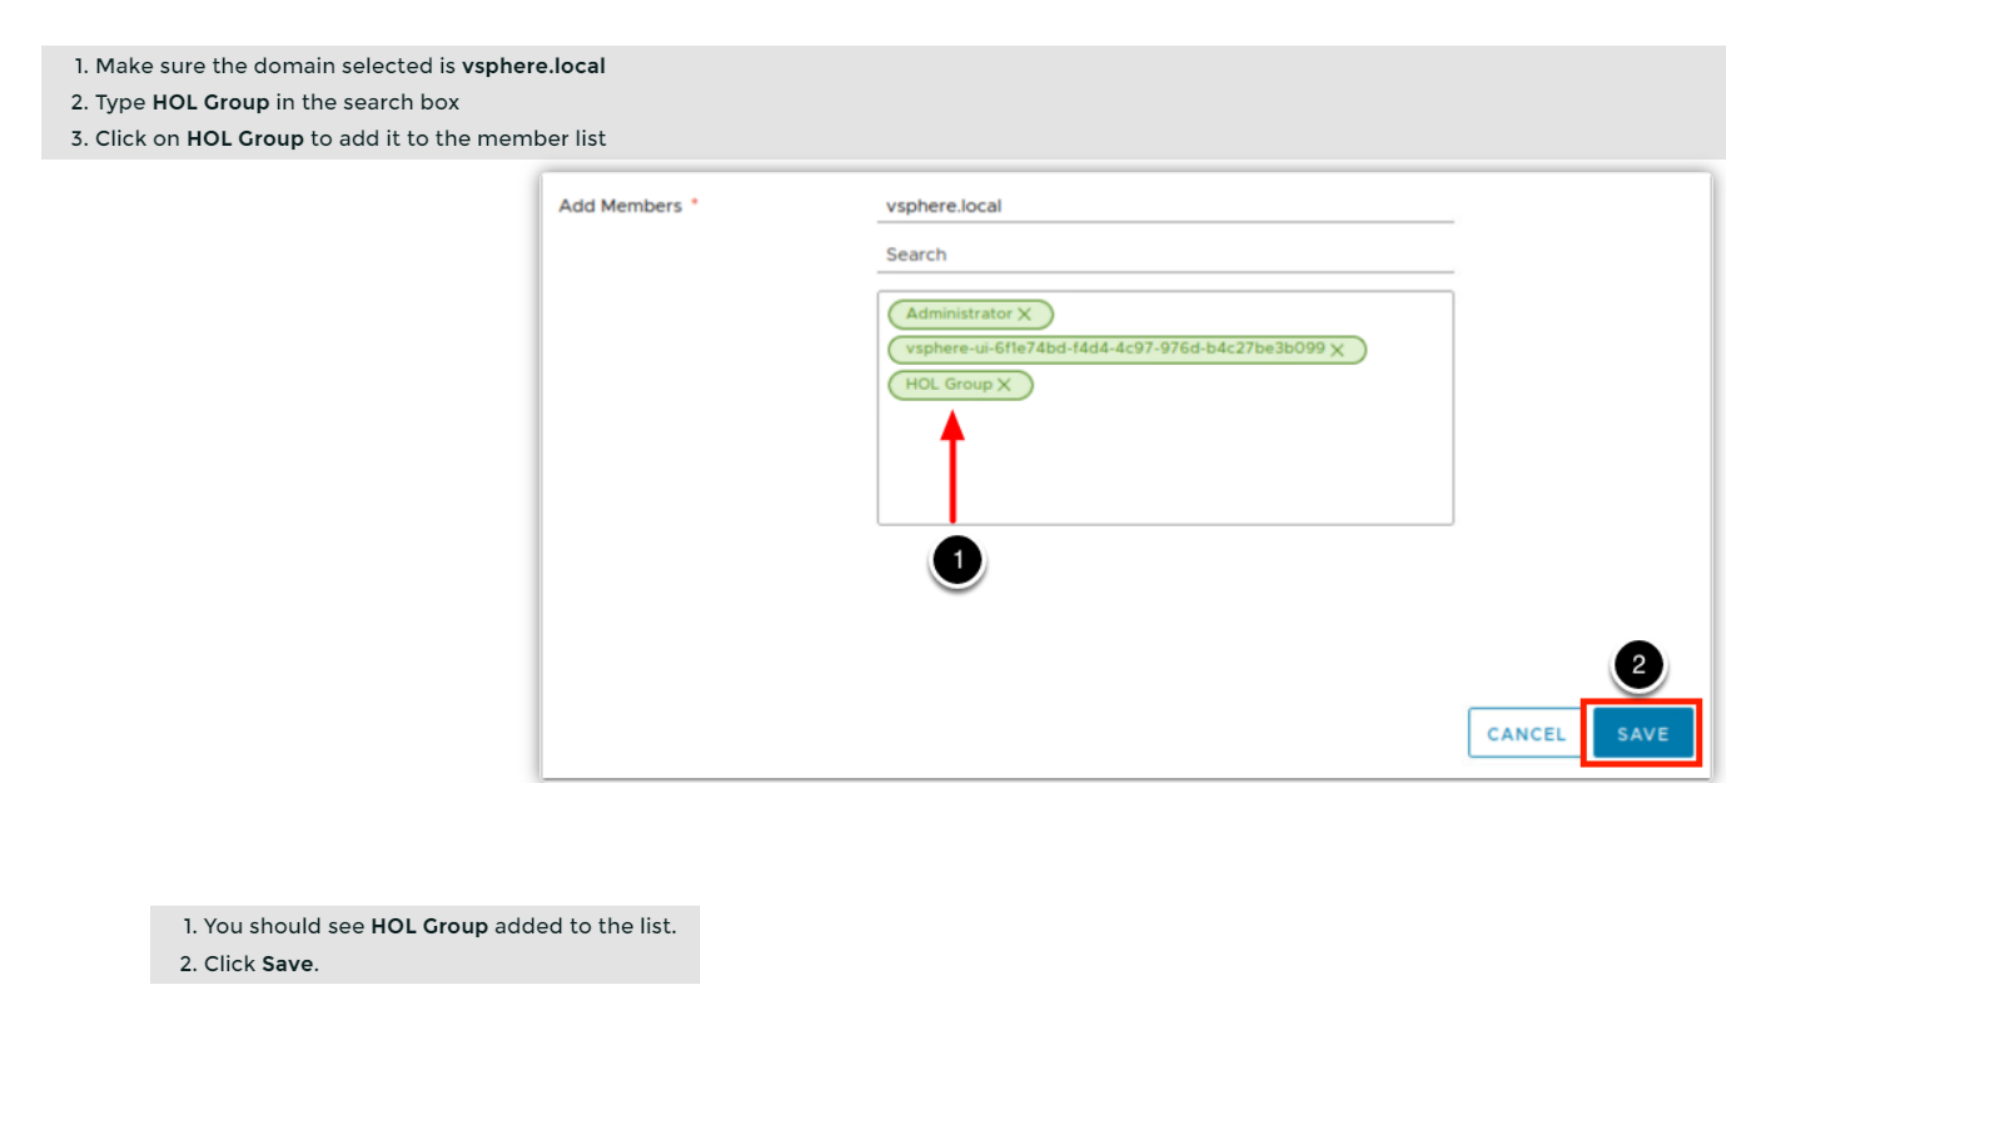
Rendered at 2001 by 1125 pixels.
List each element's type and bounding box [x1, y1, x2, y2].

picture [139, 897, 700, 994]
picture [34, 42, 1726, 783]
